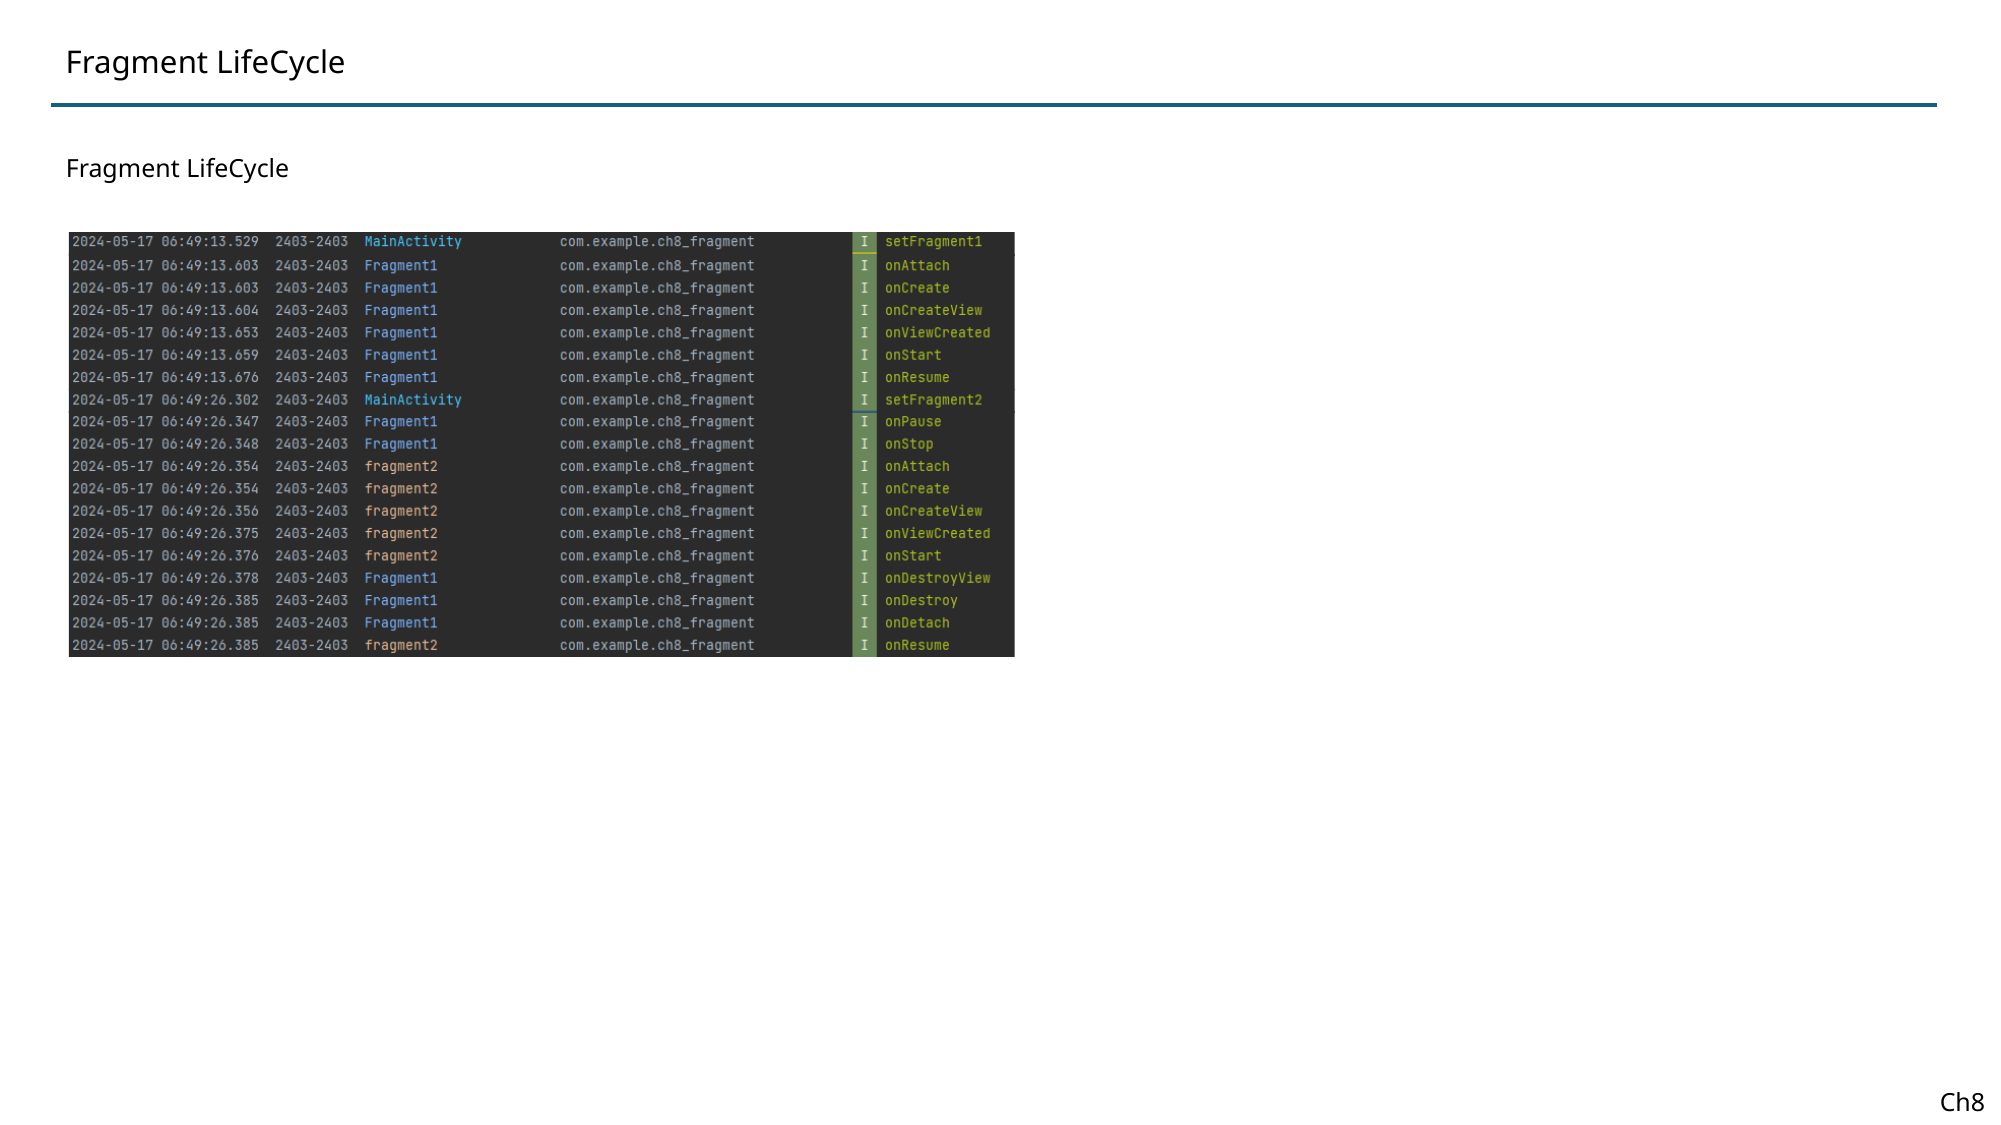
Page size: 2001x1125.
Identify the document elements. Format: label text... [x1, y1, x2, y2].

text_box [68, 231, 1016, 657]
text_box Fragment LifeCycle [50, 34, 697, 87]
text_box Ch8 [1913, 1079, 2000, 1125]
text_box Fragment LifeCycle [51, 129, 978, 190]
